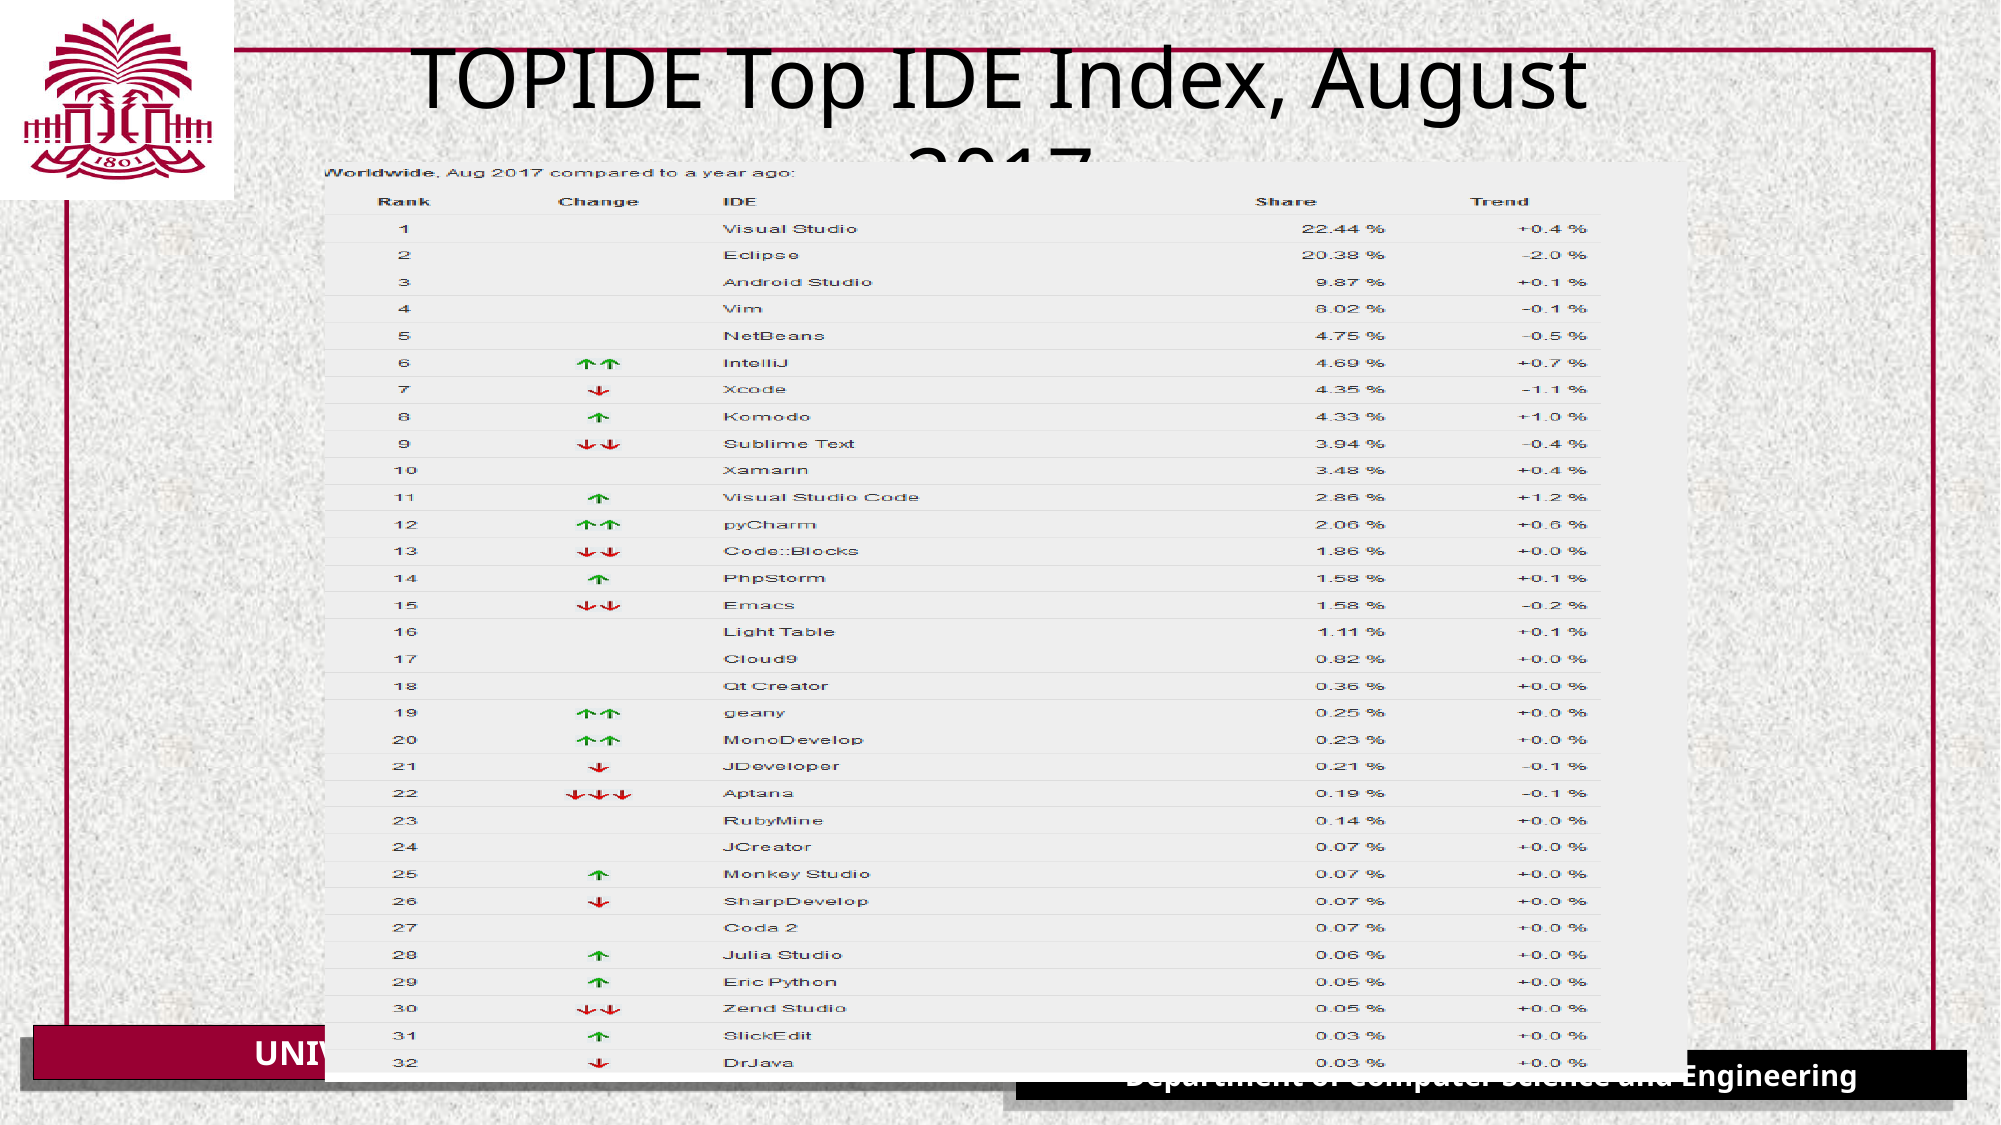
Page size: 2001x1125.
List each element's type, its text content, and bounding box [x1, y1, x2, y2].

title TOPIDE Top IDE Index, August 2017 [362, 62, 1638, 160]
picture [0, 0, 2001, 1125]
